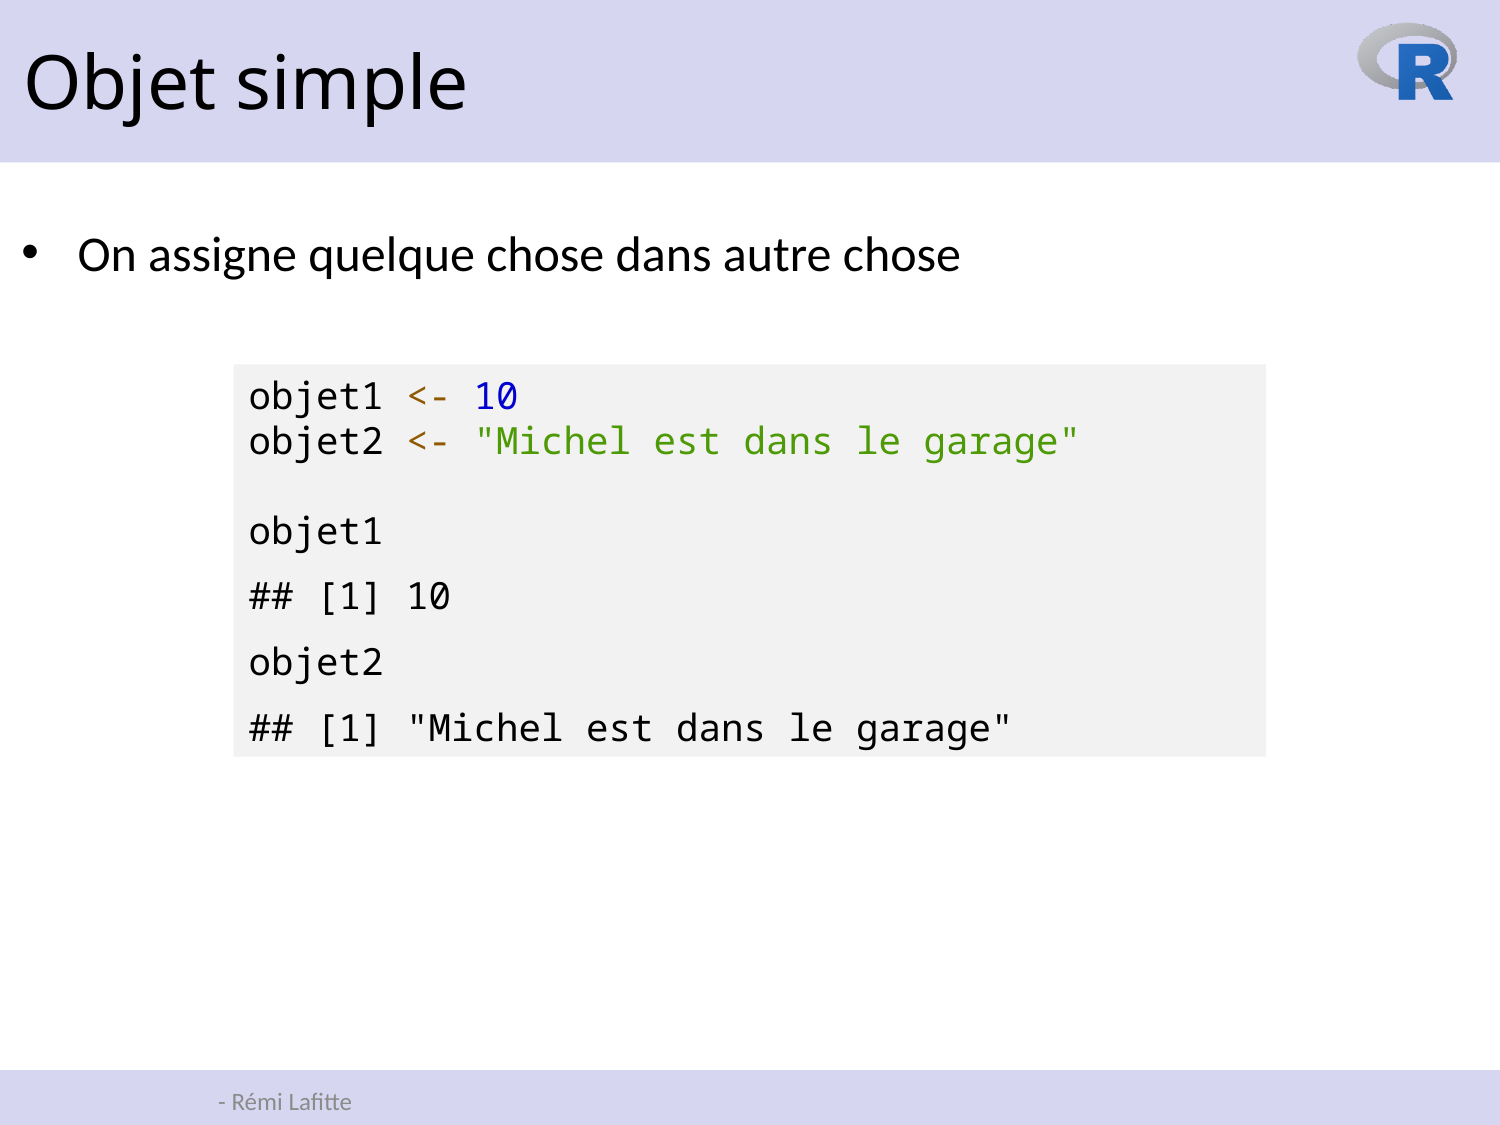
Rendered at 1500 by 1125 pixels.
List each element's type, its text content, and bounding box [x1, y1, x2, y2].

text_box objet1 <- 10 objet2 <- "Michel est dans le garage" objet1 ## [1] 10 objet2 ## [1] "Michel est dans le garage" [233, 364, 1267, 757]
picture [1357, 22, 1457, 100]
text_box Objet simple [8, 10, 1108, 160]
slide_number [0, 1070, 338, 1125]
slide_number 27 [1130, 1070, 1468, 1125]
text_box On assigne quelque chose dans autre chose [0, 184, 1364, 289]
